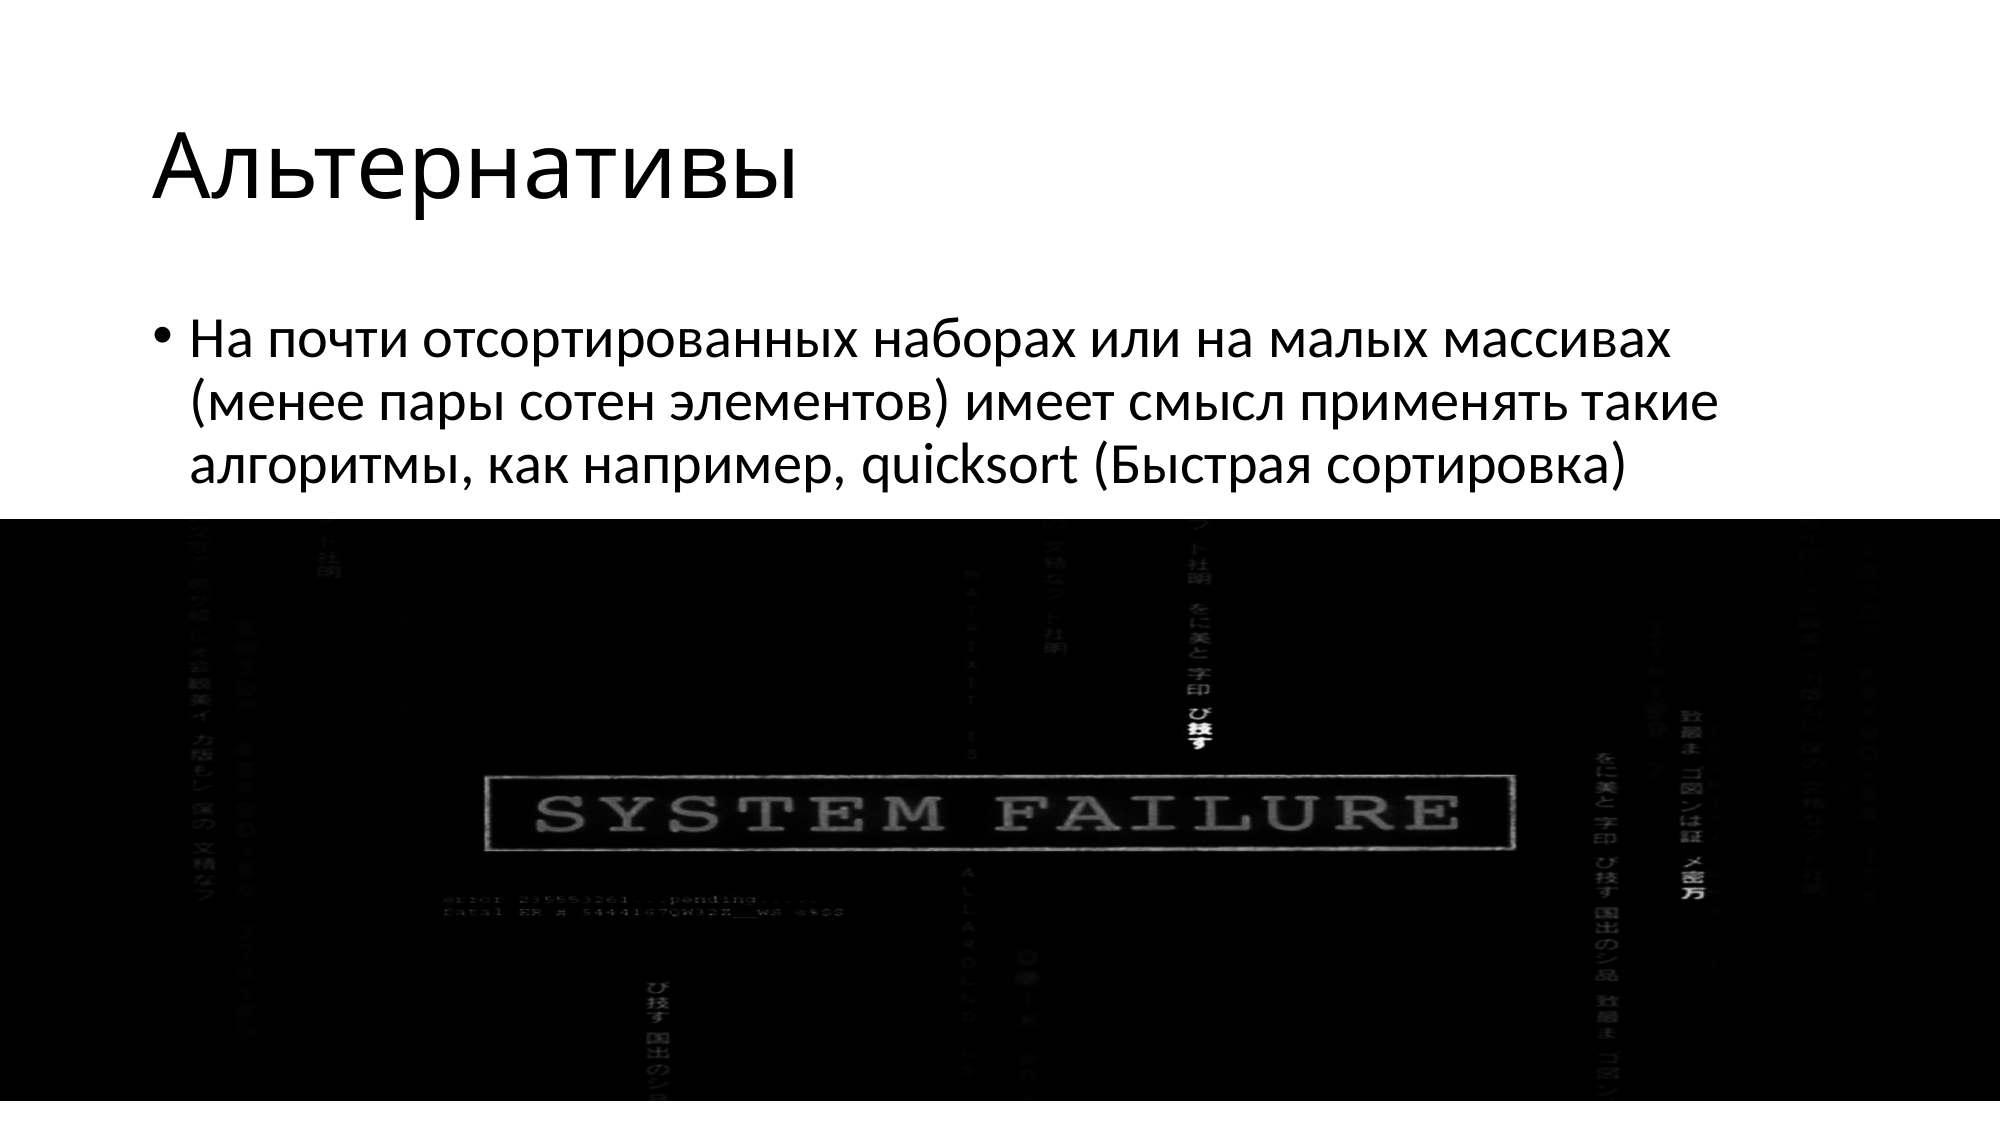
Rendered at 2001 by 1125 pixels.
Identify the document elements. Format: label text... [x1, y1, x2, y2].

list На почти отсортированных наборах или на малых массивах (менее пары сотен элементов) имеет смысл применять такие алгоритмы, как например, quicksort (Быстрая сортировка) [137, 299, 1863, 519]
picture [0, 519, 2000, 1101]
title Альтернативы [137, 59, 1863, 278]
